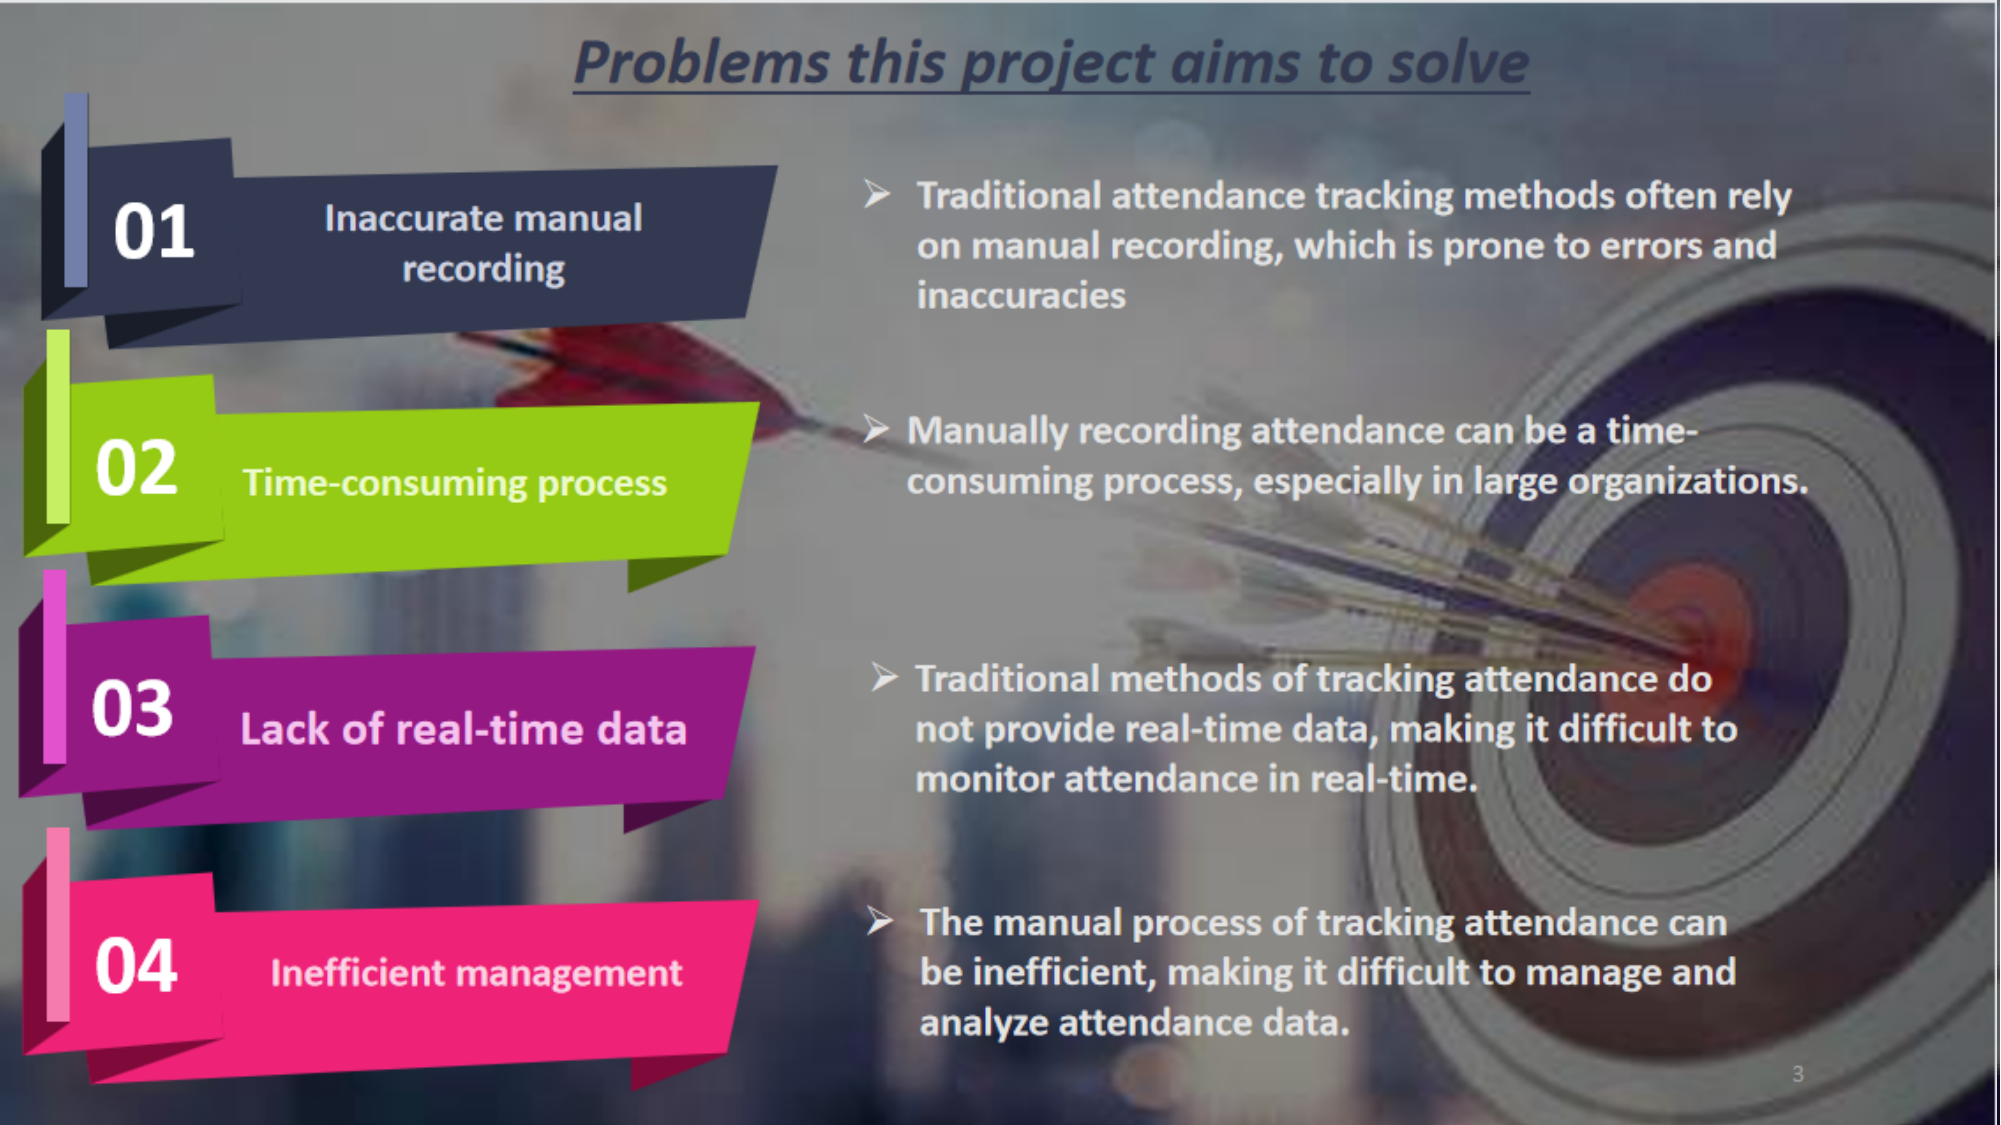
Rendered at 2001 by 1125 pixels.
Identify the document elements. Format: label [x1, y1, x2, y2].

list [0, 0, 1997, 1125]
